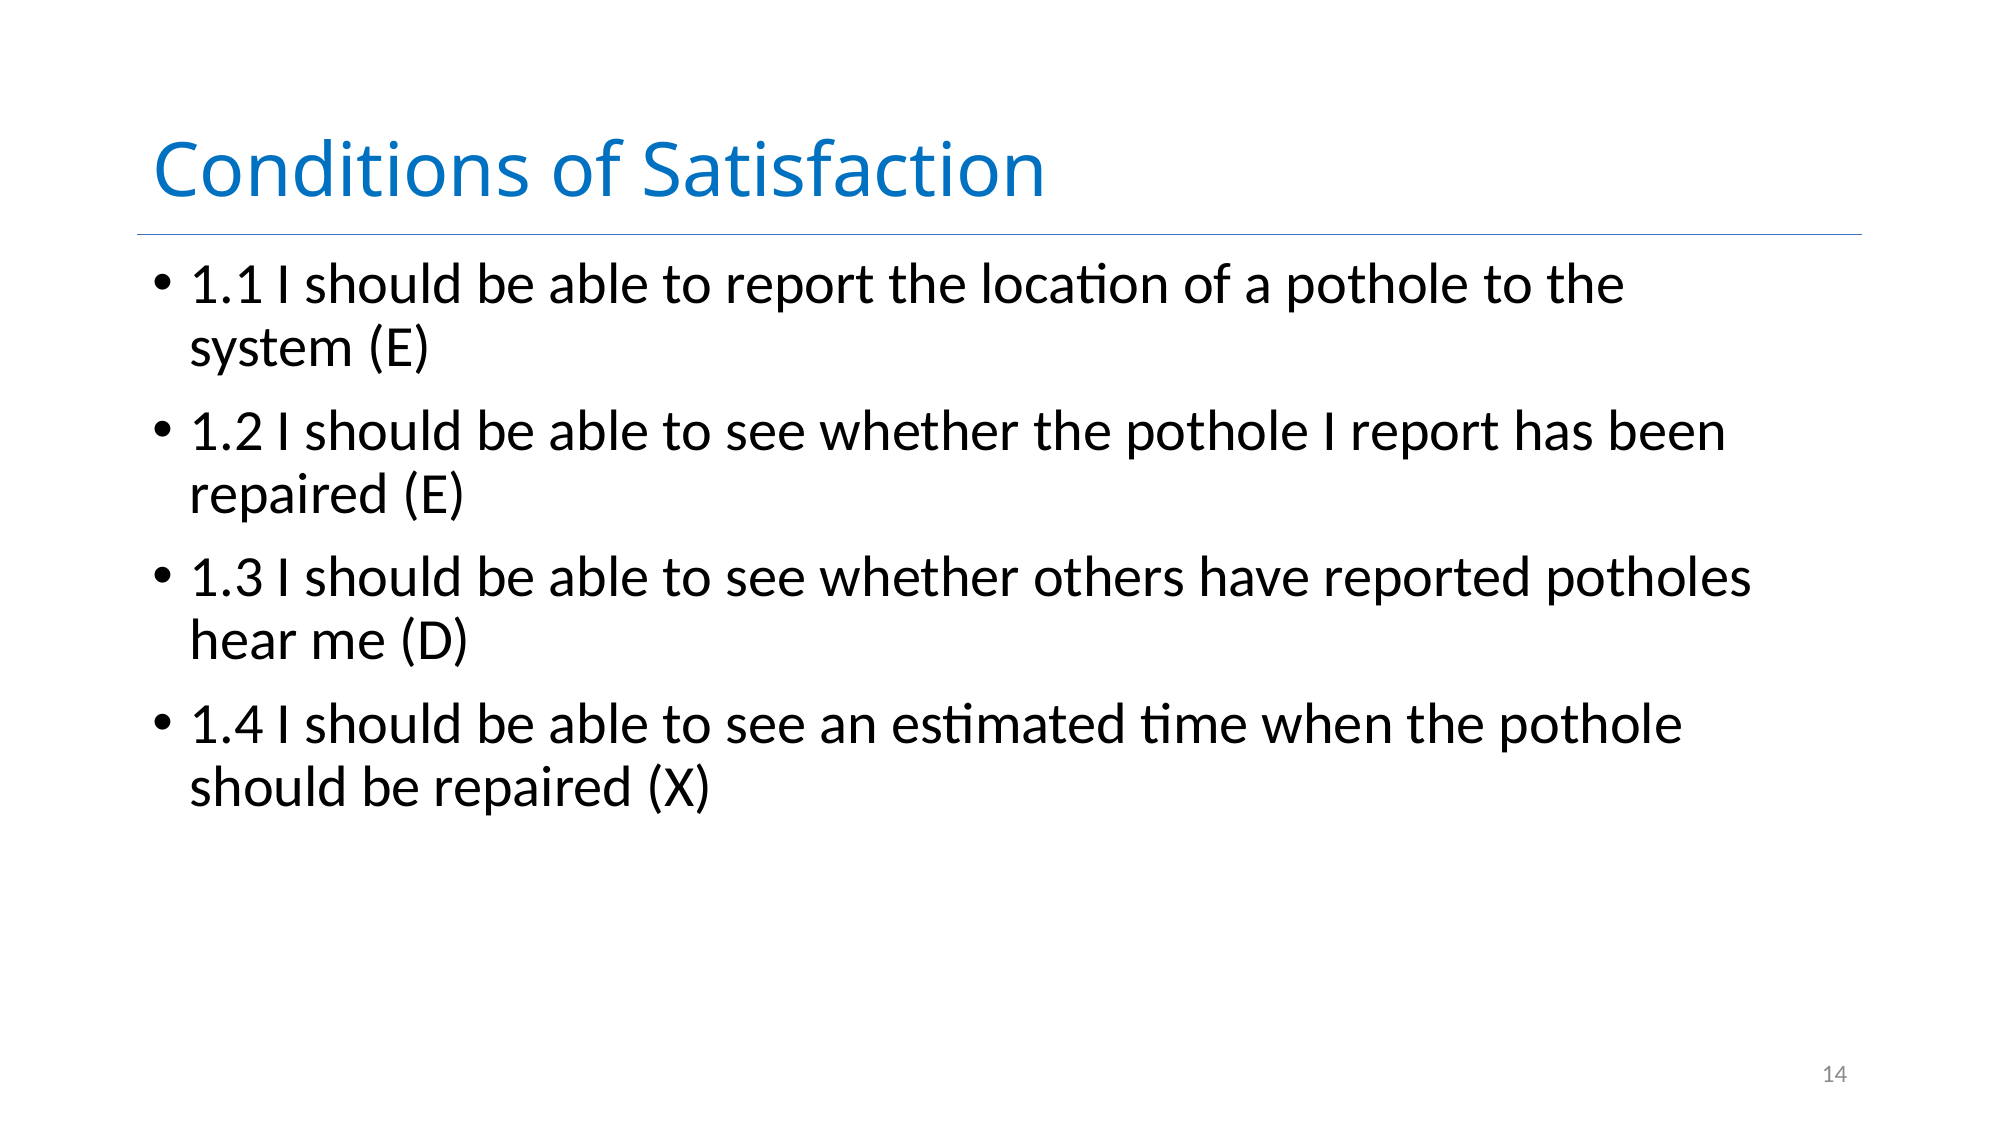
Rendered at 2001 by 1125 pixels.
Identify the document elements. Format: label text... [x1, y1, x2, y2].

title Conditions of Satisfaction [137, 3, 1863, 221]
list 1.1 I should be able to report the location of a pothole to the system (E) 1.2 I should be able to see whether the pothole I report has been repaired (E) 1.3 I should be able to see whether others have reported potholes hear me (D) 1.4 I should be able to see an estimated time when the pothole should be repaired (X) [137, 246, 1786, 960]
slide_number 14 [1412, 1042, 1863, 1103]
